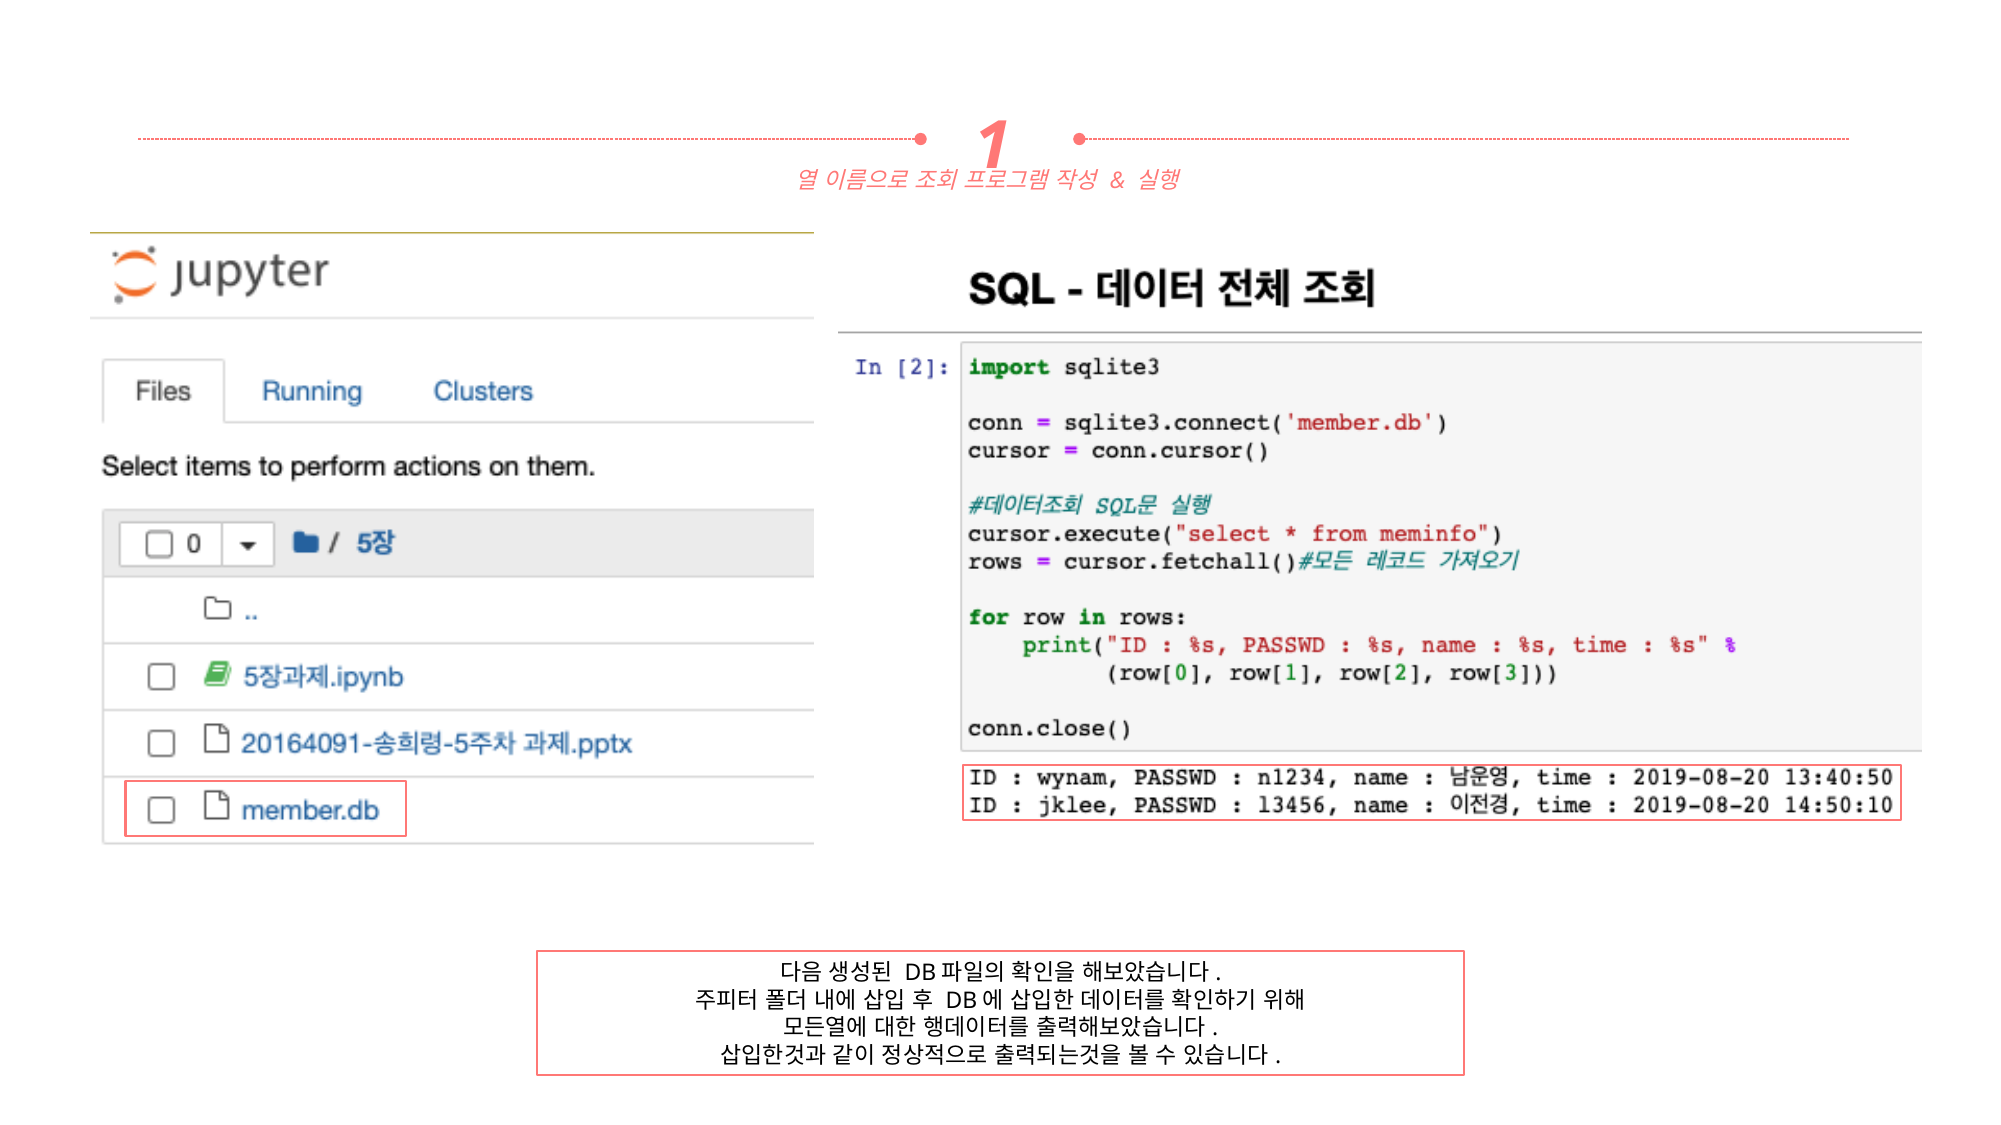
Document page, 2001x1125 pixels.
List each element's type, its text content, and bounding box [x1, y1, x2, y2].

picture [90, 232, 814, 868]
text_box 열 이름으로 조회 프로그램 작성 & 실행 [125, 157, 1850, 201]
text_box 다음 생성된 DB파일의 확인을 해보았습니다. 주피터 폴더 내에 삽입 후 DB에 삽입한 데이터를 확인하기 위해 모든열에 대한 행데이터를 출력해보았습니다. 삽입한것과 같이 정상적으로 출력되는것을 볼 수 있습니다. [537, 950, 1465, 1076]
picture [838, 242, 1922, 825]
text_box 1 [606, 54, 1380, 157]
